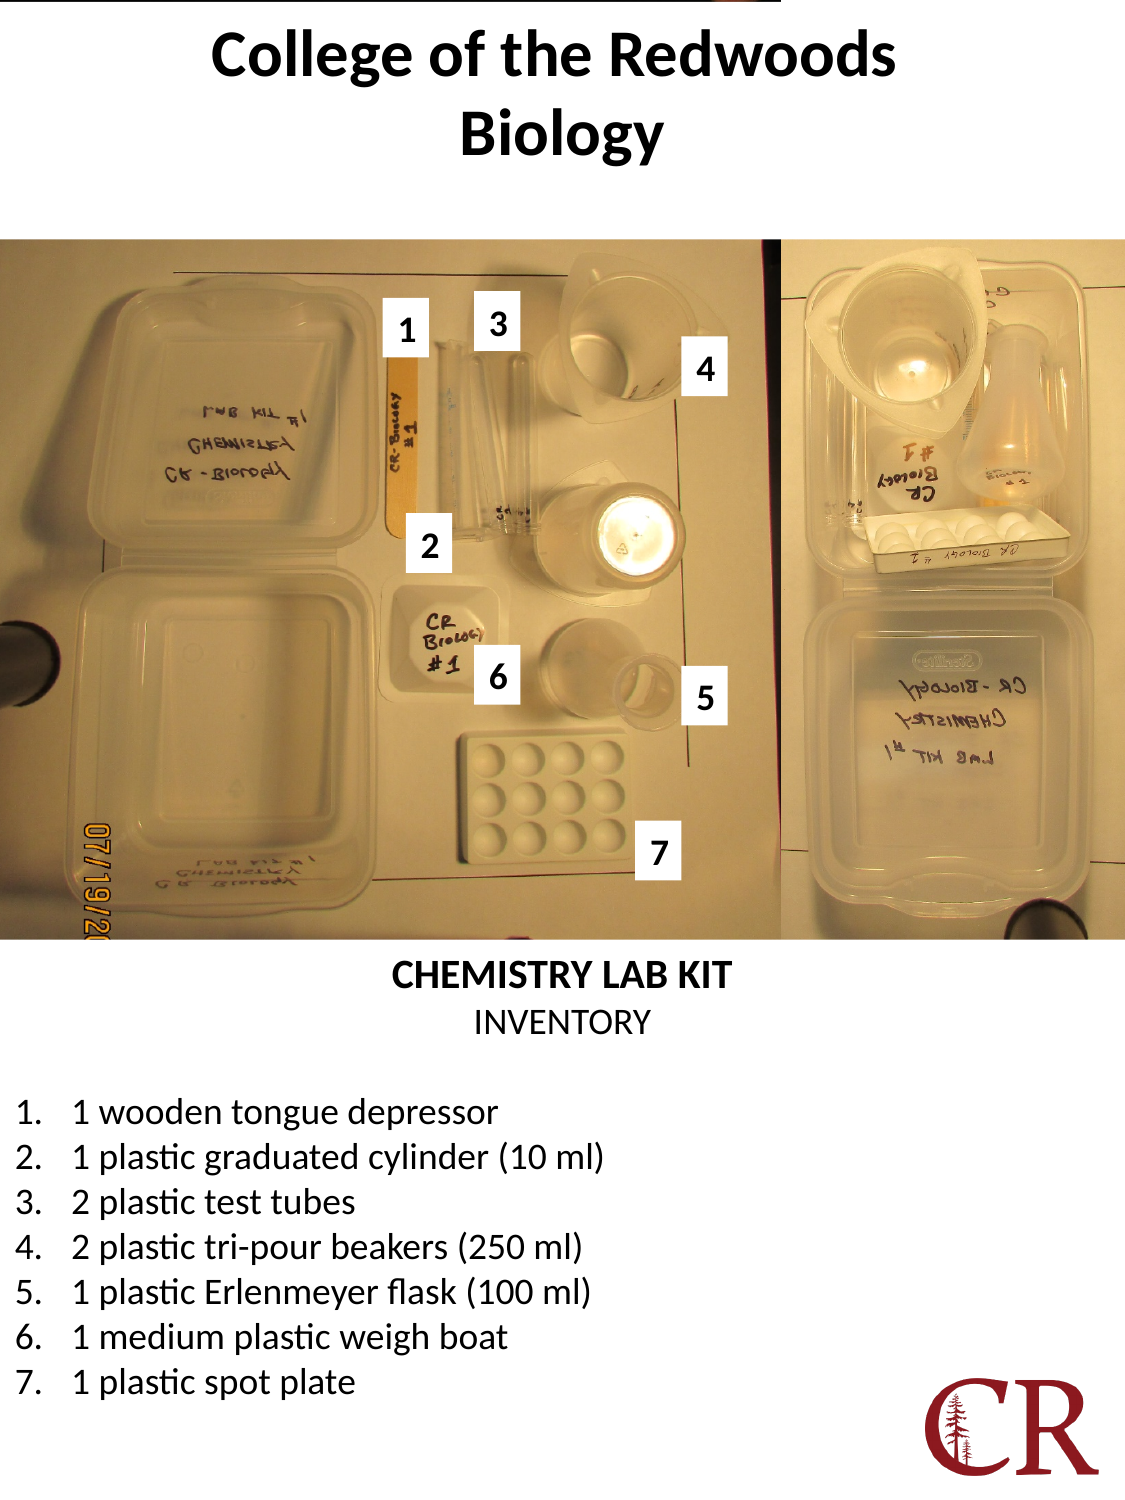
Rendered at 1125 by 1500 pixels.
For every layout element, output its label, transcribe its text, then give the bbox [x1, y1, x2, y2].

text_box CHEMISTRY LAB KIT INVENTORY 1 wooden tongue depressor 1 plastic graduated cylinder (10 ml) 2 plastic test tubes 2 plastic tri-pour beakers (250 ml) 1 plastic Erlenmeyer flask (100 ml) 1 medium plastic weigh boat 1 plastic spot plate [0, 939, 1125, 1500]
picture [925, 1378, 1099, 1476]
picture [0, 122, 1125, 972]
text_box College of the Redwoods Biology [0, 1, 1125, 195]
